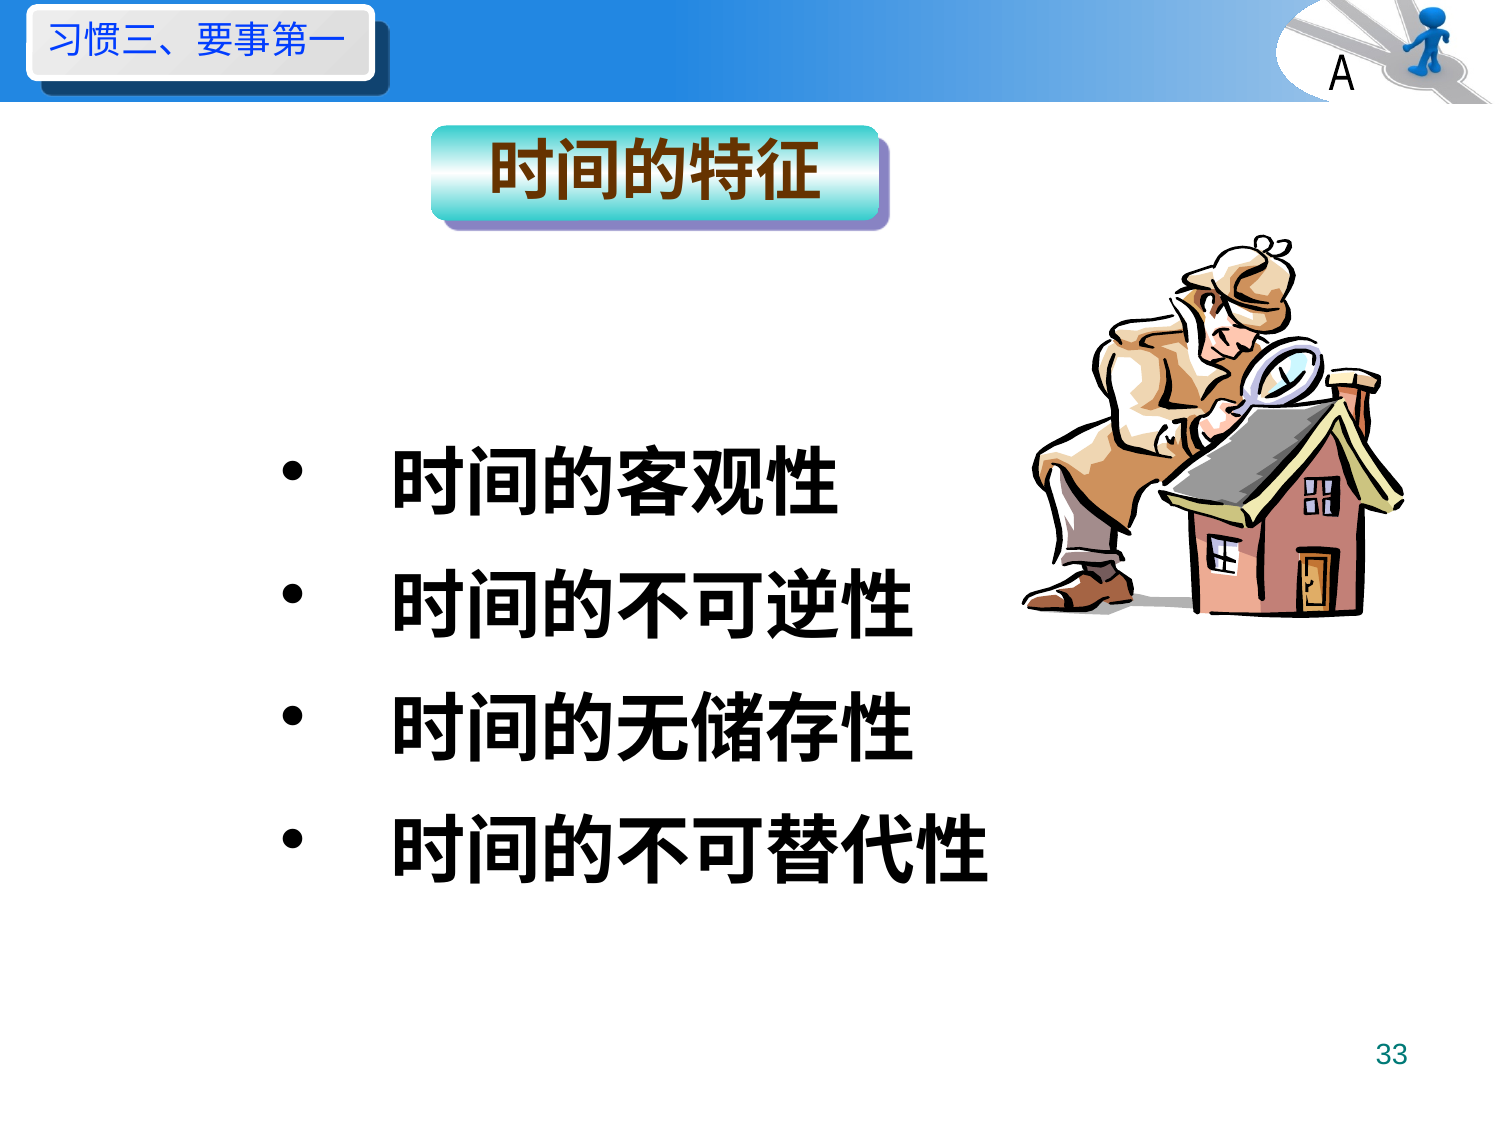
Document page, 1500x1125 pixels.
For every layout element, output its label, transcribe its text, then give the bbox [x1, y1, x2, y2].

text_box 时间的特征 [430, 125, 880, 221]
slide_number 33 [1047, 1027, 1424, 1107]
picture [1021, 231, 1409, 622]
picture [1281, 0, 1500, 104]
text_box 习惯三、要事第一 [29, 7, 373, 79]
text_box 时间的客观性 时间的不可逆性 时间的无储存性 时间的不可替代性 [265, 408, 1117, 901]
